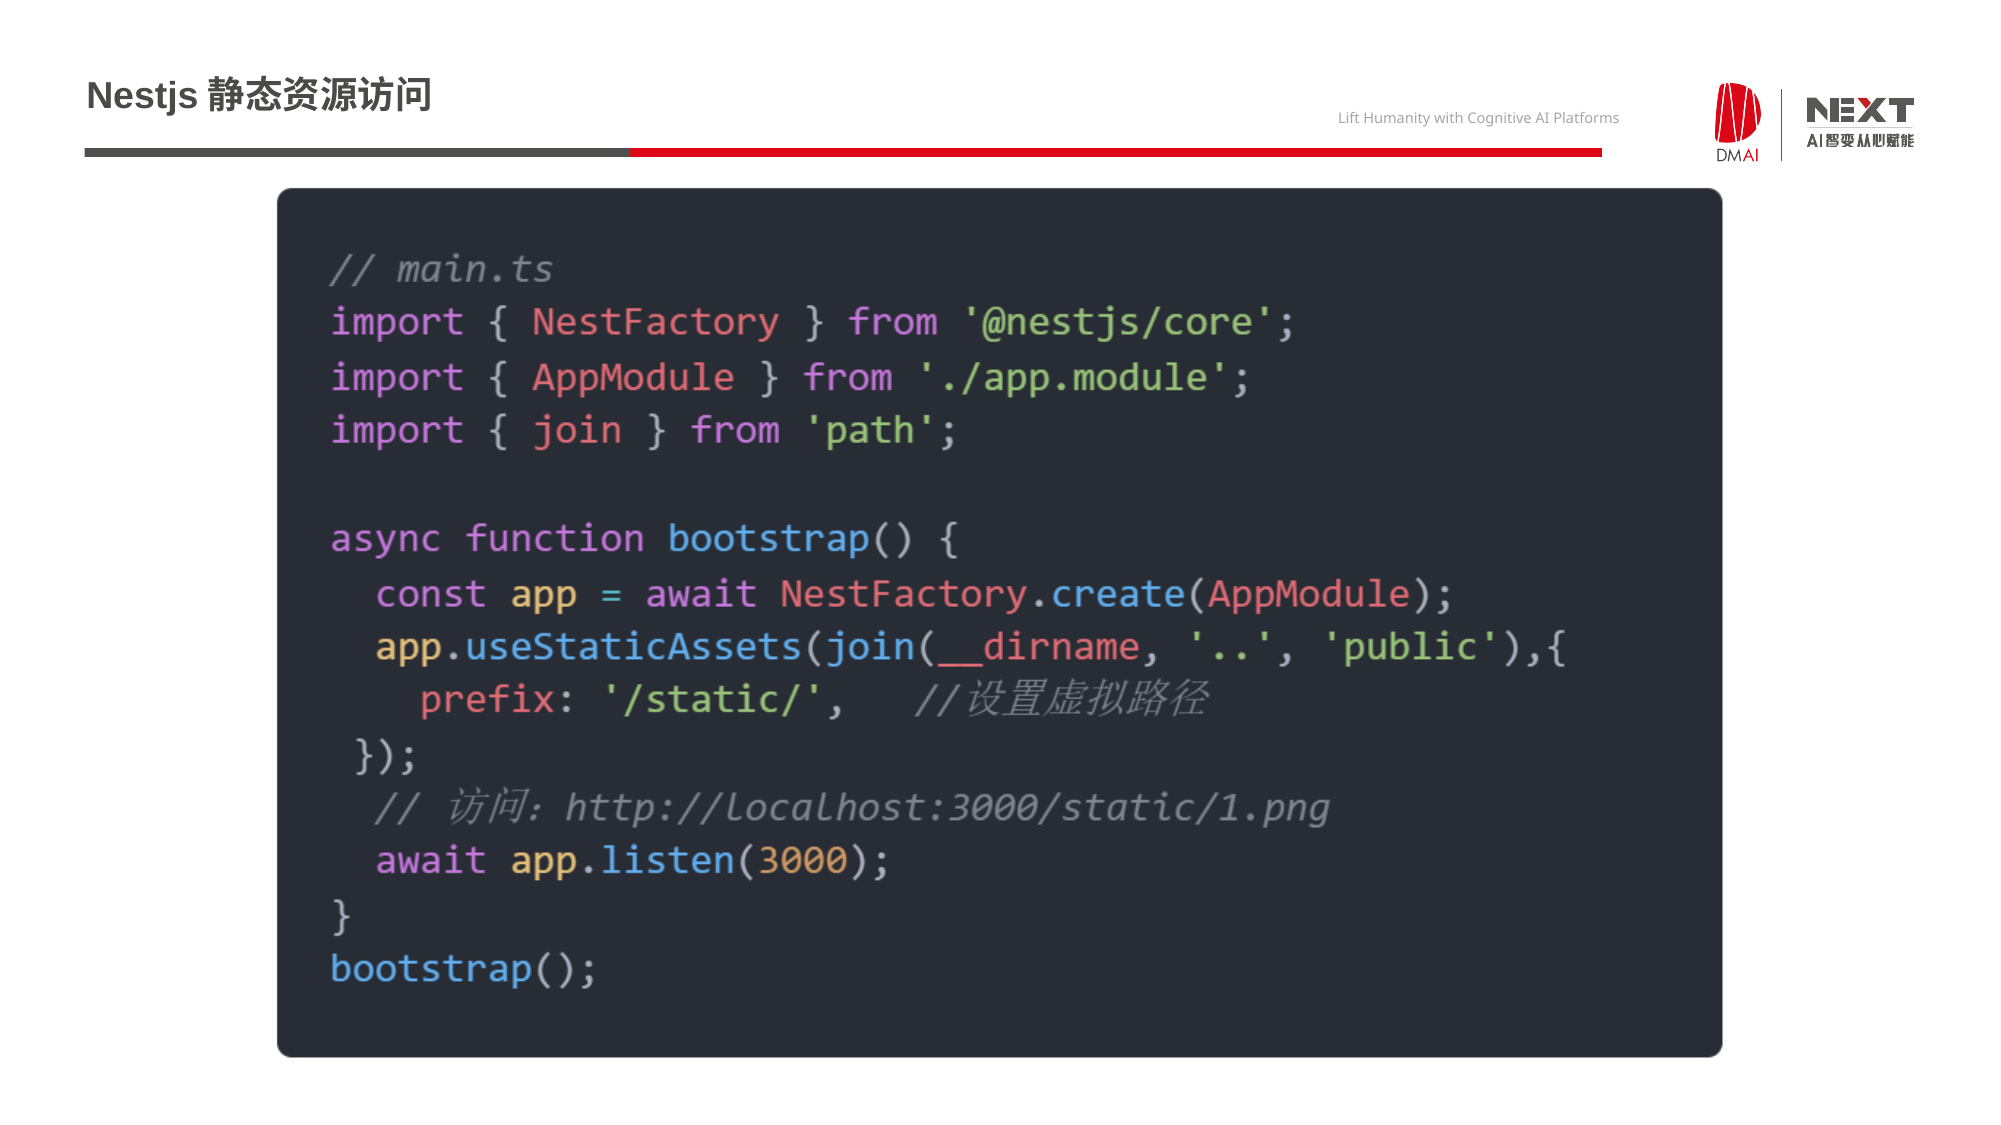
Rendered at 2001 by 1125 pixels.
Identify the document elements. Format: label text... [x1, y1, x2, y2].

title Nestjs静态资源访问 [71, 64, 1350, 125]
picture [212, 83, 1787, 1122]
